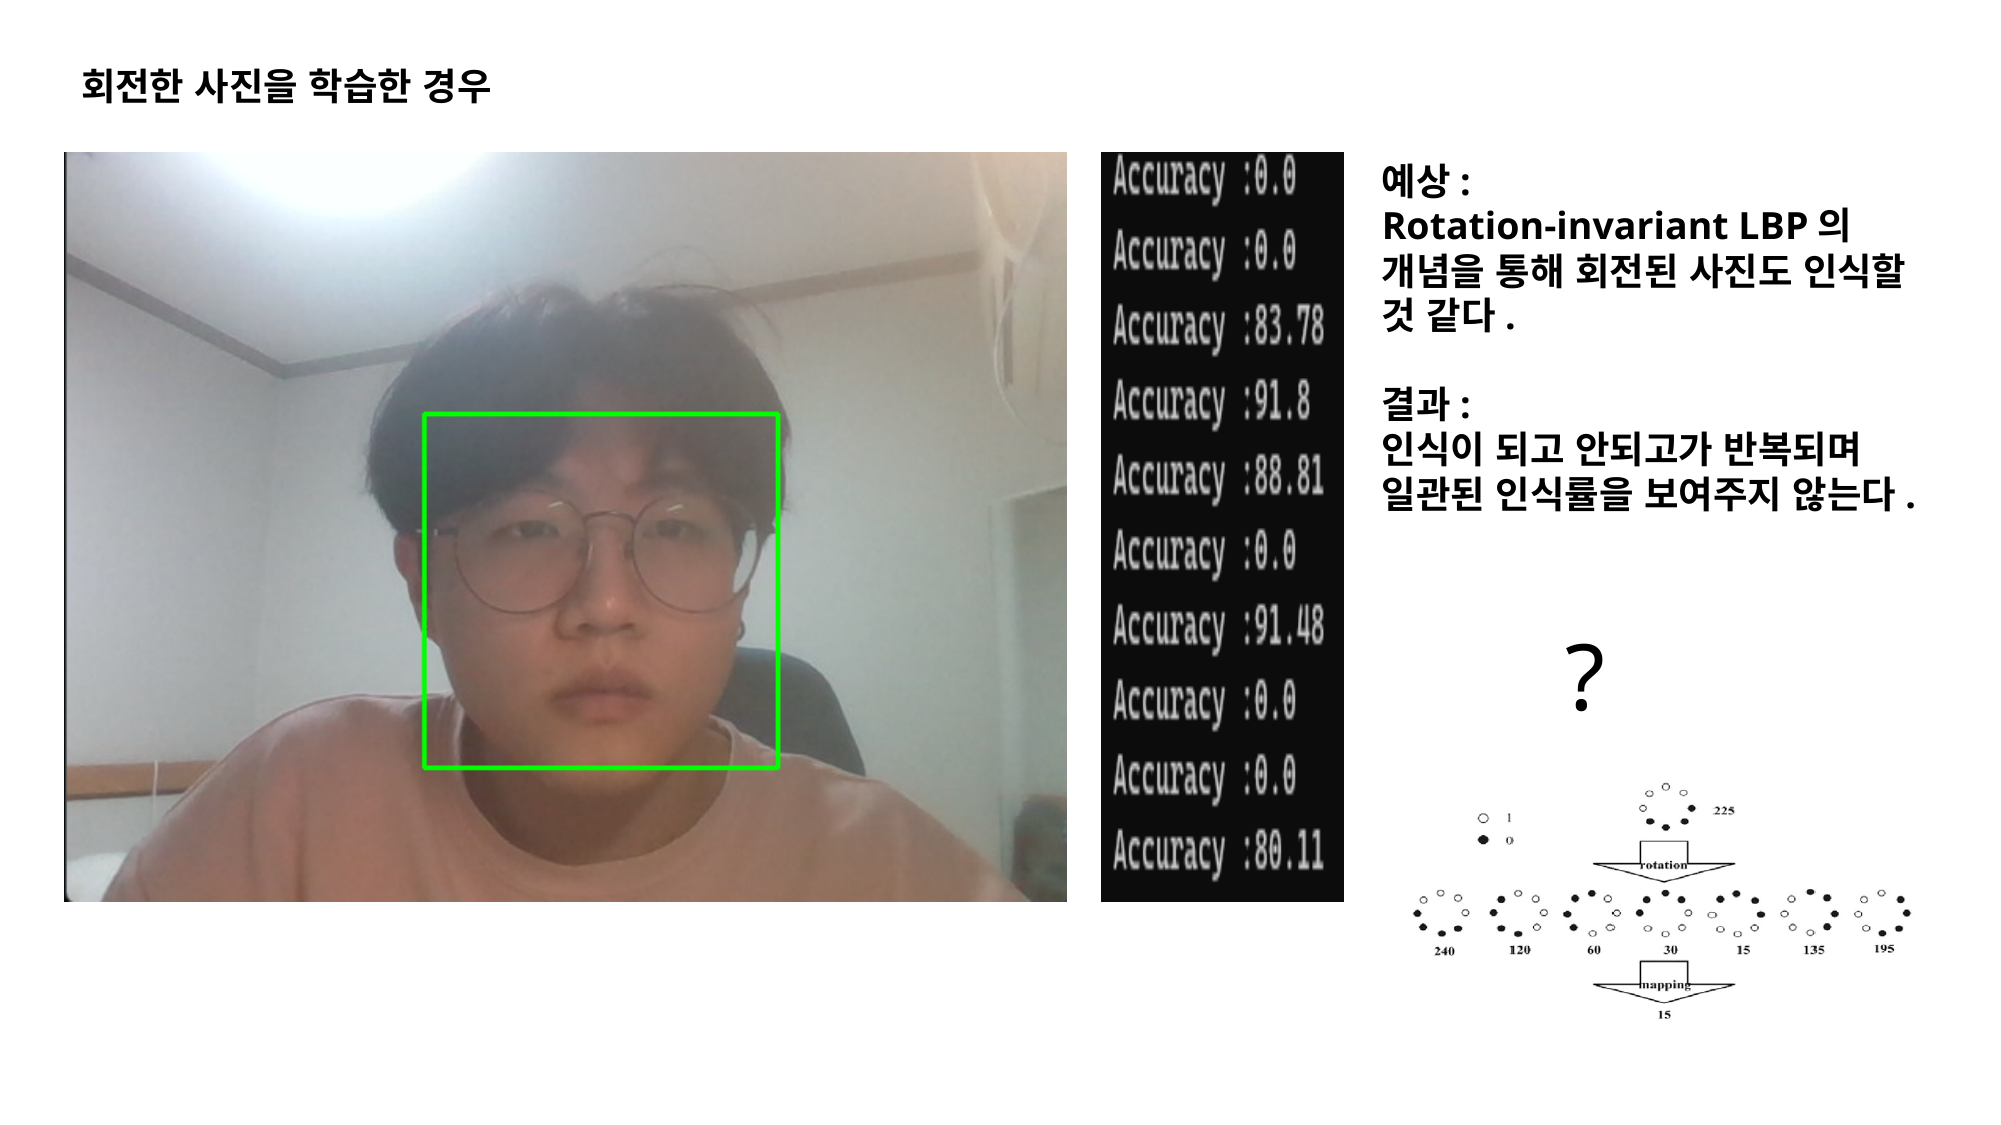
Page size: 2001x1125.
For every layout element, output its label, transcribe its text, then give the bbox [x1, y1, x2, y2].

picture [1412, 776, 1917, 1021]
text_box 예상: Rotation-invariant LBP의 개념을 통해 회전된 사진도 인식할 것 같다. [1367, 150, 1962, 374]
text_box ? [1550, 611, 1962, 737]
text_box 결과: 인식이 되고 안되고가 반복되며 일관된 인식률을 보여주지 않는다. [1367, 374, 1962, 524]
picture [1101, 152, 1344, 902]
text_box 회전한 사진을 학습한 경우 [66, 55, 1067, 116]
picture [64, 152, 1067, 902]
